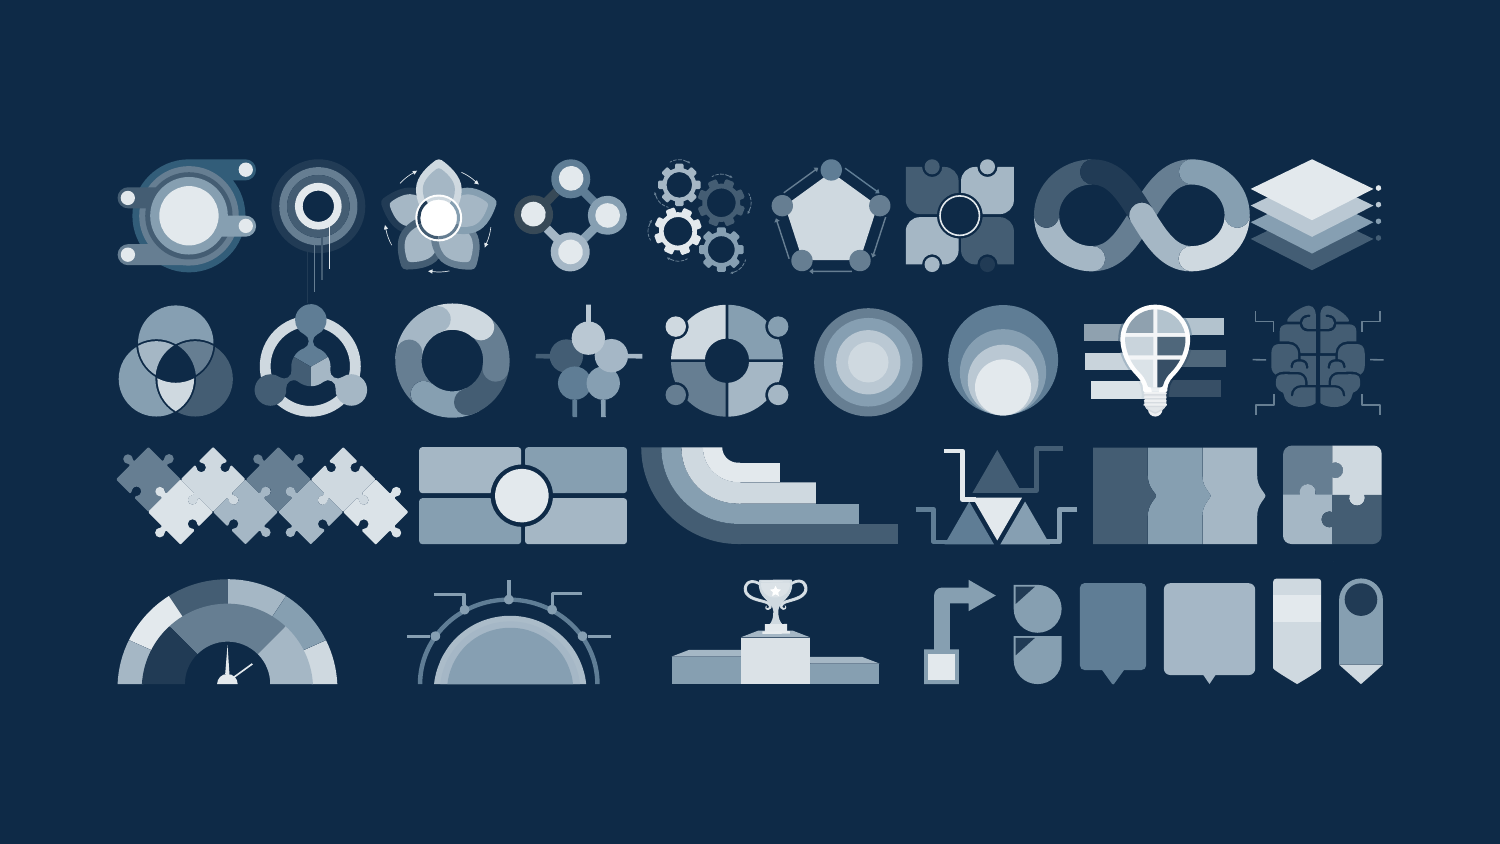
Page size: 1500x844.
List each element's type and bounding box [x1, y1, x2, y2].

text_box [947, 304, 1059, 416]
text_box [116, 447, 409, 545]
text_box [395, 303, 510, 419]
text_box [923, 579, 996, 685]
text_box [117, 579, 338, 685]
text_box [771, 159, 891, 275]
text_box [1092, 447, 1266, 545]
text_box [1252, 305, 1384, 416]
text_box [1083, 304, 1227, 417]
text_box [511, 159, 633, 272]
text_box [252, 303, 370, 418]
text_box [271, 159, 366, 302]
text_box [1272, 578, 1322, 685]
text_box [1013, 584, 1062, 634]
text_box [118, 305, 234, 417]
text_box [1079, 583, 1147, 685]
text_box [380, 159, 498, 282]
text_box [915, 448, 1078, 545]
text_box [647, 159, 752, 275]
text_box [418, 446, 628, 545]
text_box [1033, 159, 1251, 272]
text_box [1163, 583, 1256, 685]
text_box [535, 304, 643, 418]
text_box [1013, 635, 1062, 685]
text_box [905, 159, 1015, 273]
text_box [1282, 445, 1382, 545]
text_box [671, 579, 880, 685]
text_box [1338, 578, 1384, 685]
text_box [1251, 159, 1383, 271]
text_box [813, 307, 923, 417]
text_box [665, 304, 789, 417]
text_box [641, 447, 899, 545]
text_box [117, 159, 257, 273]
text_box [406, 579, 611, 685]
